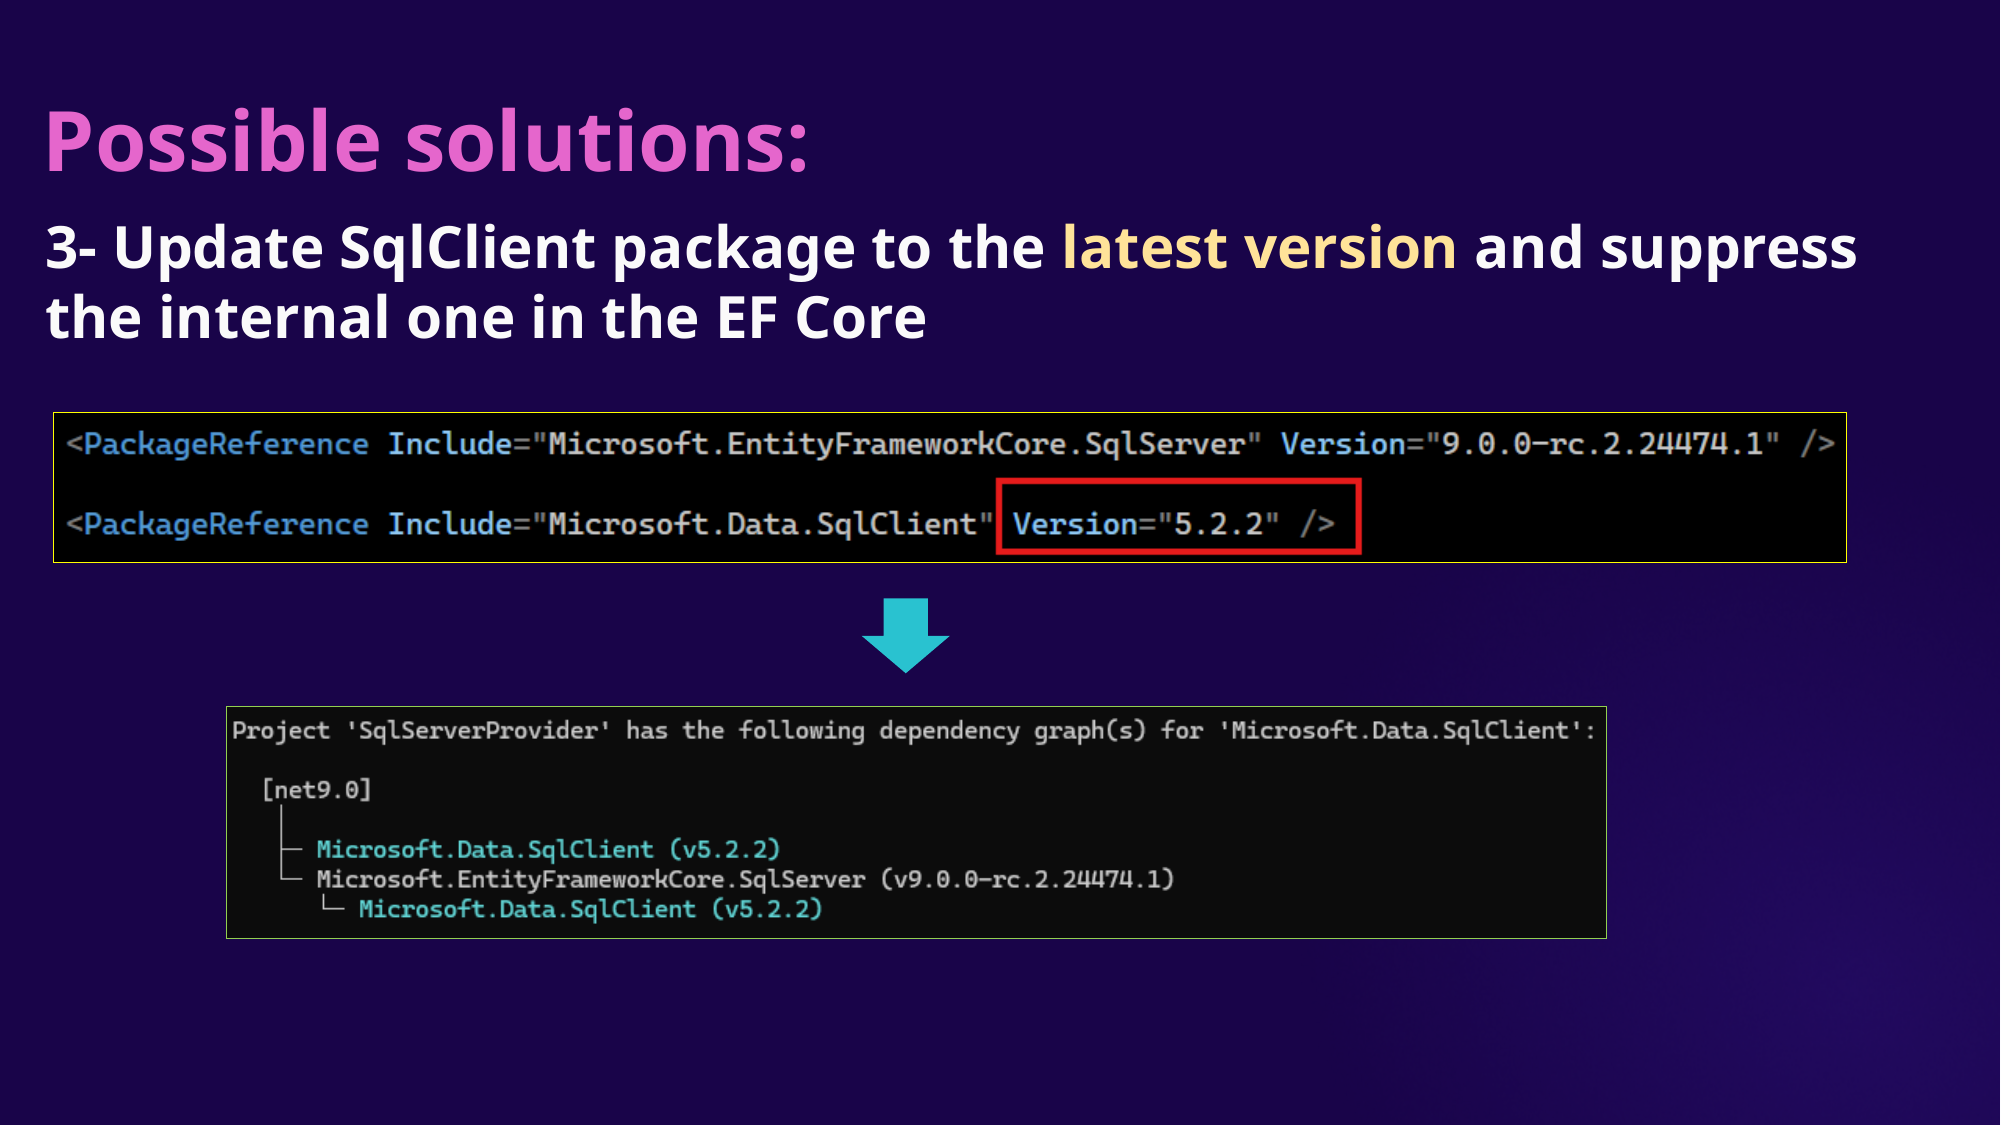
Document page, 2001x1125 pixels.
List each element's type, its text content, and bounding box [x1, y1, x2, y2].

text_box [861, 598, 950, 674]
title Possible solutions: [42, 87, 1858, 189]
text_box 3- Update SqlClient package to the latest version and suppress the internal one in the EF Core [45, 210, 1860, 351]
picture [53, 412, 2001, 1125]
